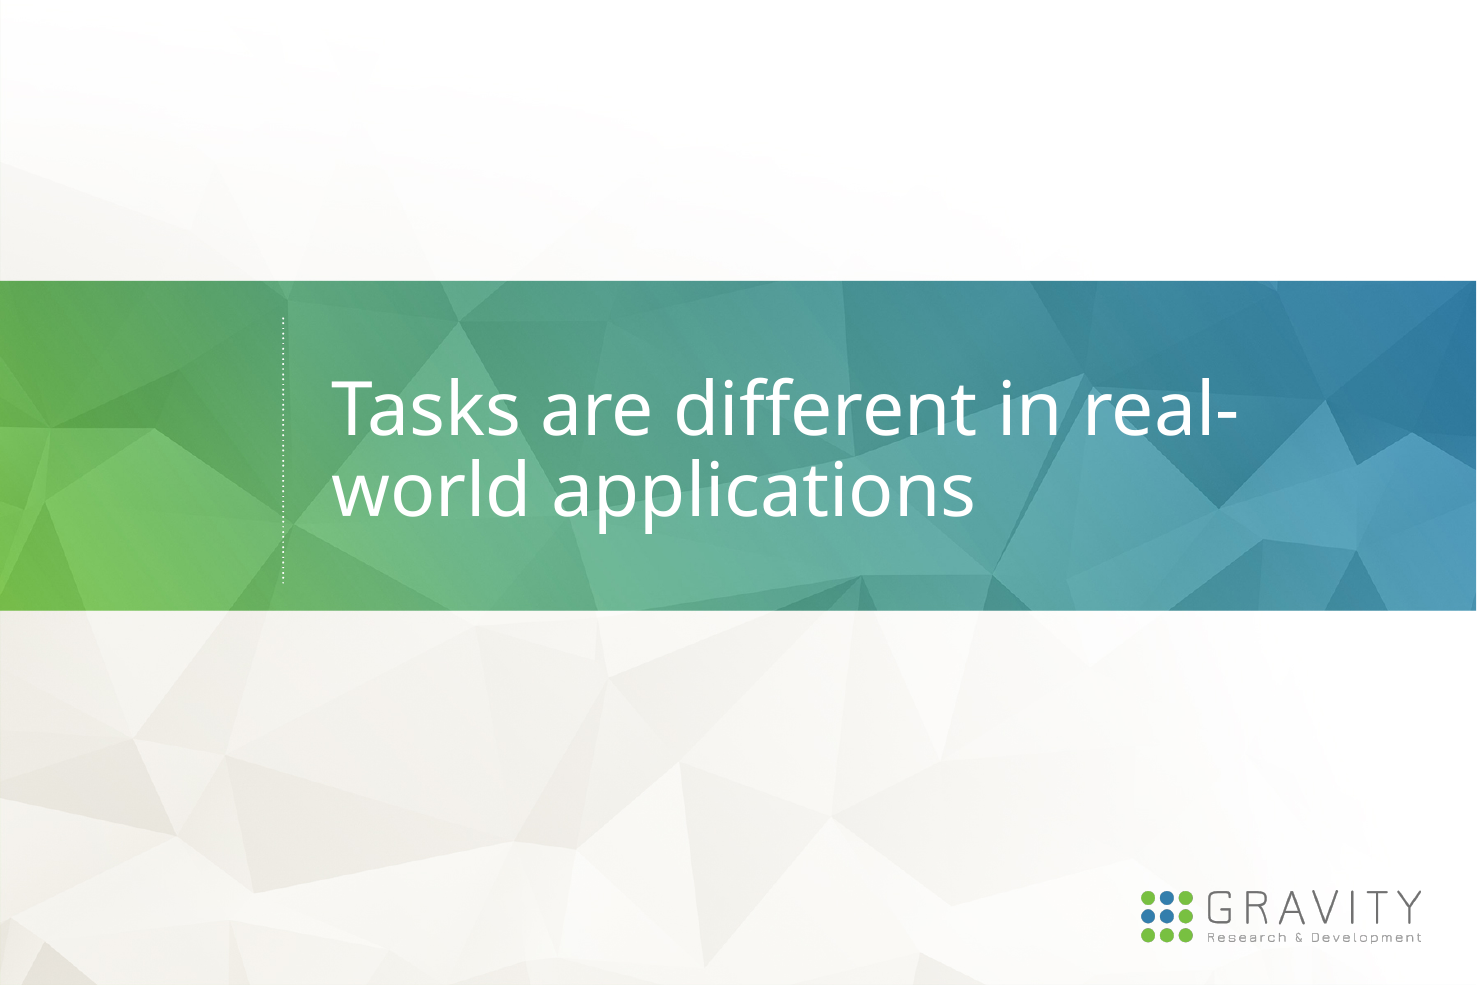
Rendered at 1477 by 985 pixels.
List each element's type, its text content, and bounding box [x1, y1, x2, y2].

title Tasks are different in real-world applications [316, 372, 1445, 531]
picture [0, 0, 1477, 985]
